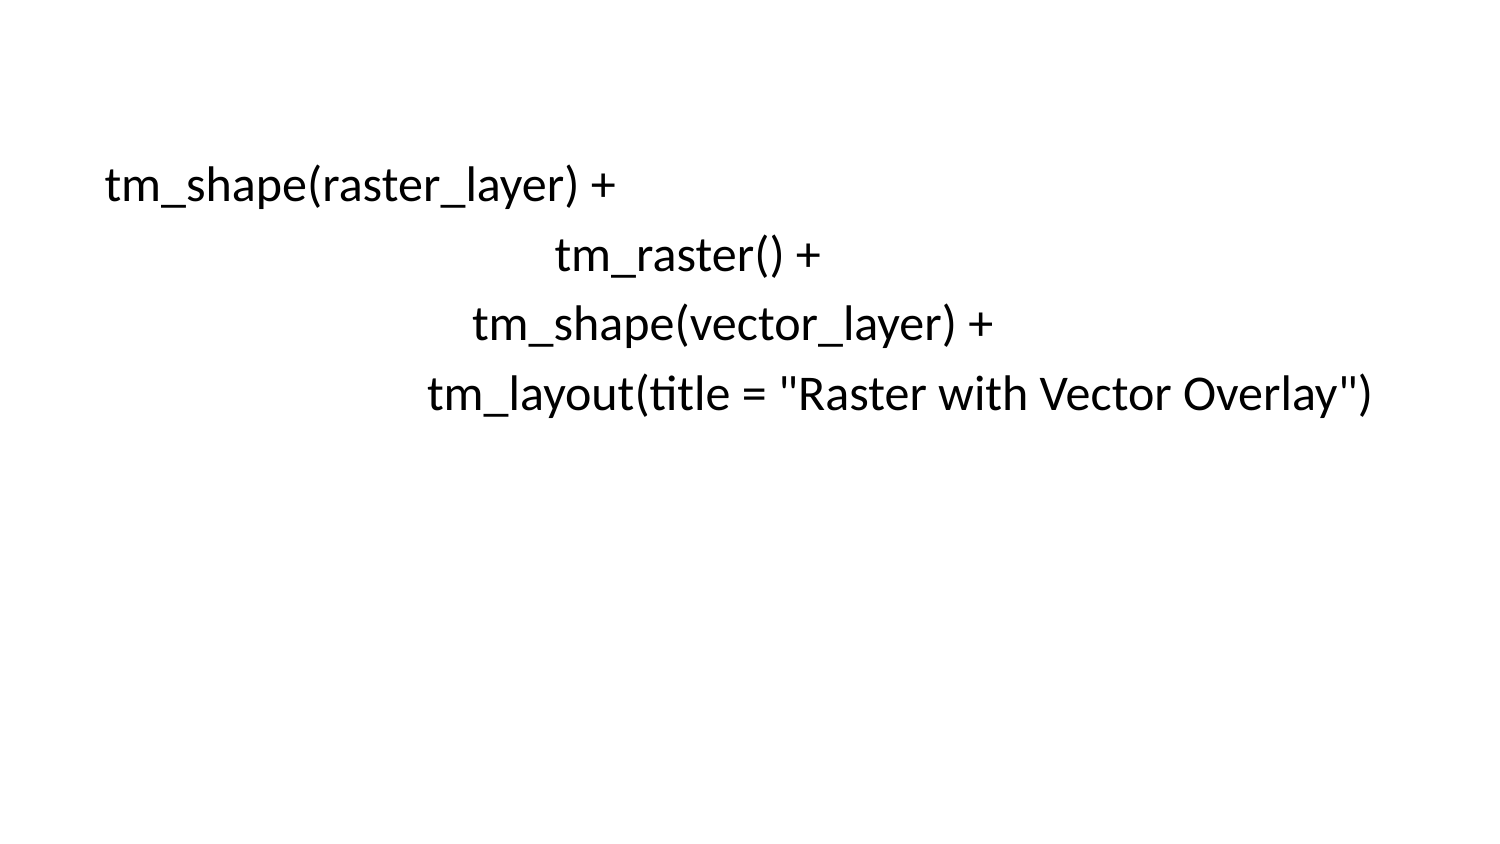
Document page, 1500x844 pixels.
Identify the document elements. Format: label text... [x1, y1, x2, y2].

list tm_shape(raster_layer) + tm_raster() + tm_shape(vector_layer) + tm_layout(title = "Raster with Vector Overlay") [89, 143, 1440, 701]
